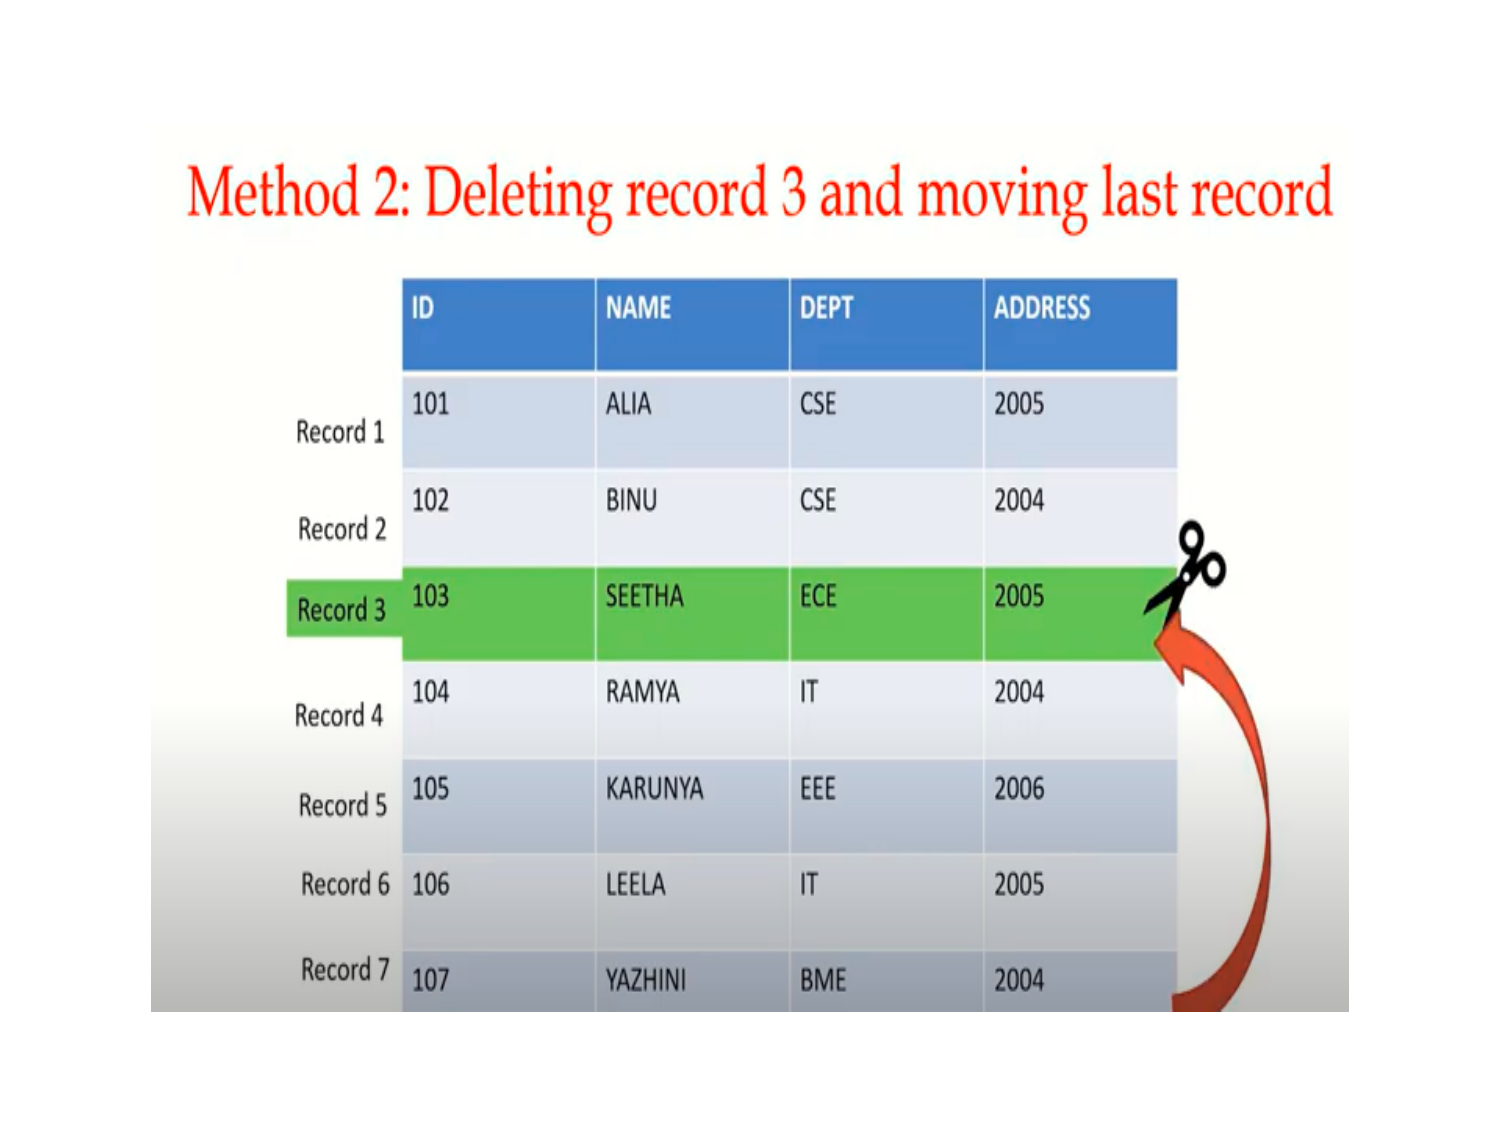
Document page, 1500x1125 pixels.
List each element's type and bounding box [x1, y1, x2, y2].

list [151, 125, 1349, 1012]
